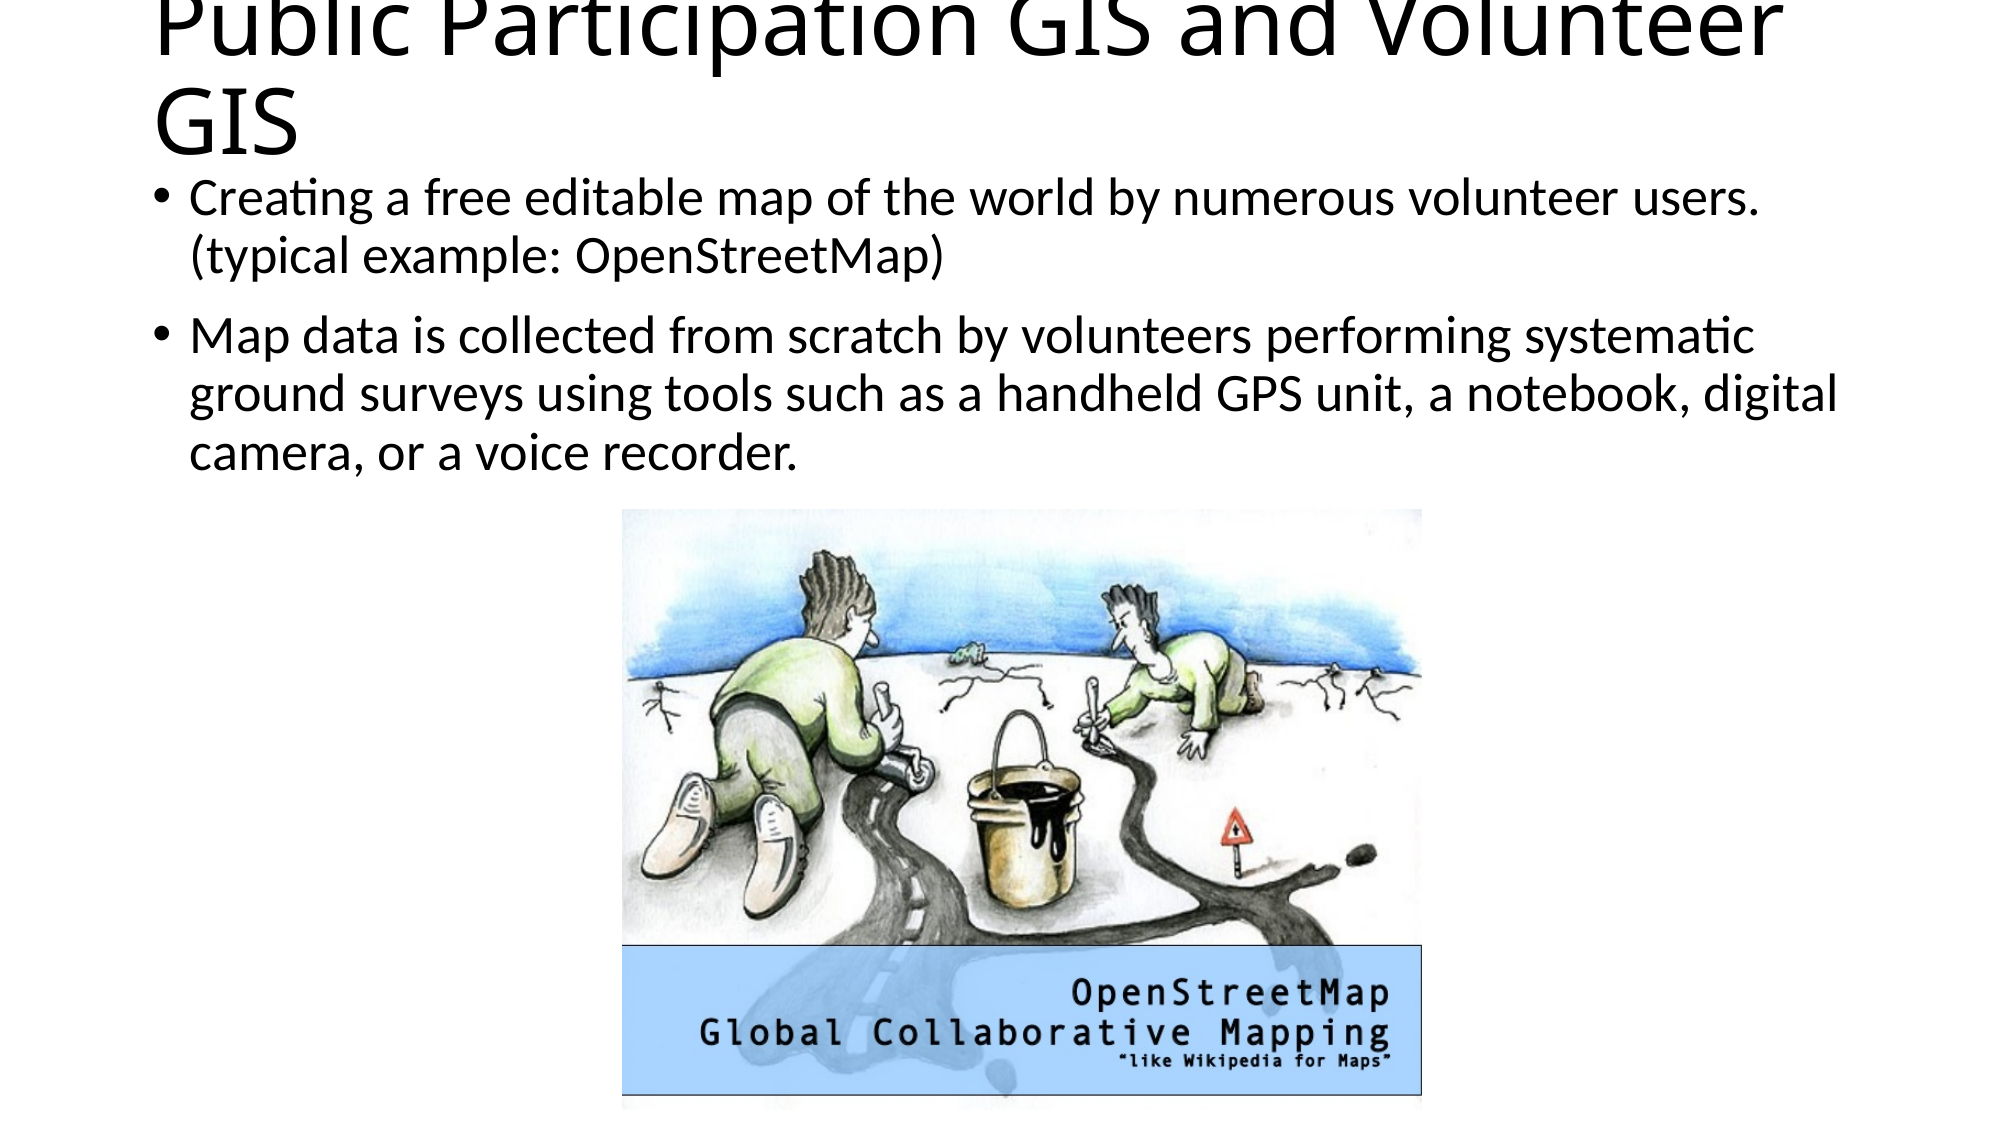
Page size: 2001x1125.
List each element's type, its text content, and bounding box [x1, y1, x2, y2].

list Creating a free editable map of the world by numerous volunteer users. (typical example: OpenStreetMap) Map data is collected from scratch by volunteers performing systematic ground surveys using tools such as a handheld GPS unit, a notebook, digital camera, or a voice recorder. [137, 161, 1933, 941]
picture [621, 509, 1422, 1110]
title Public Participation GIS and Volunteer GIS [137, 0, 1863, 161]
